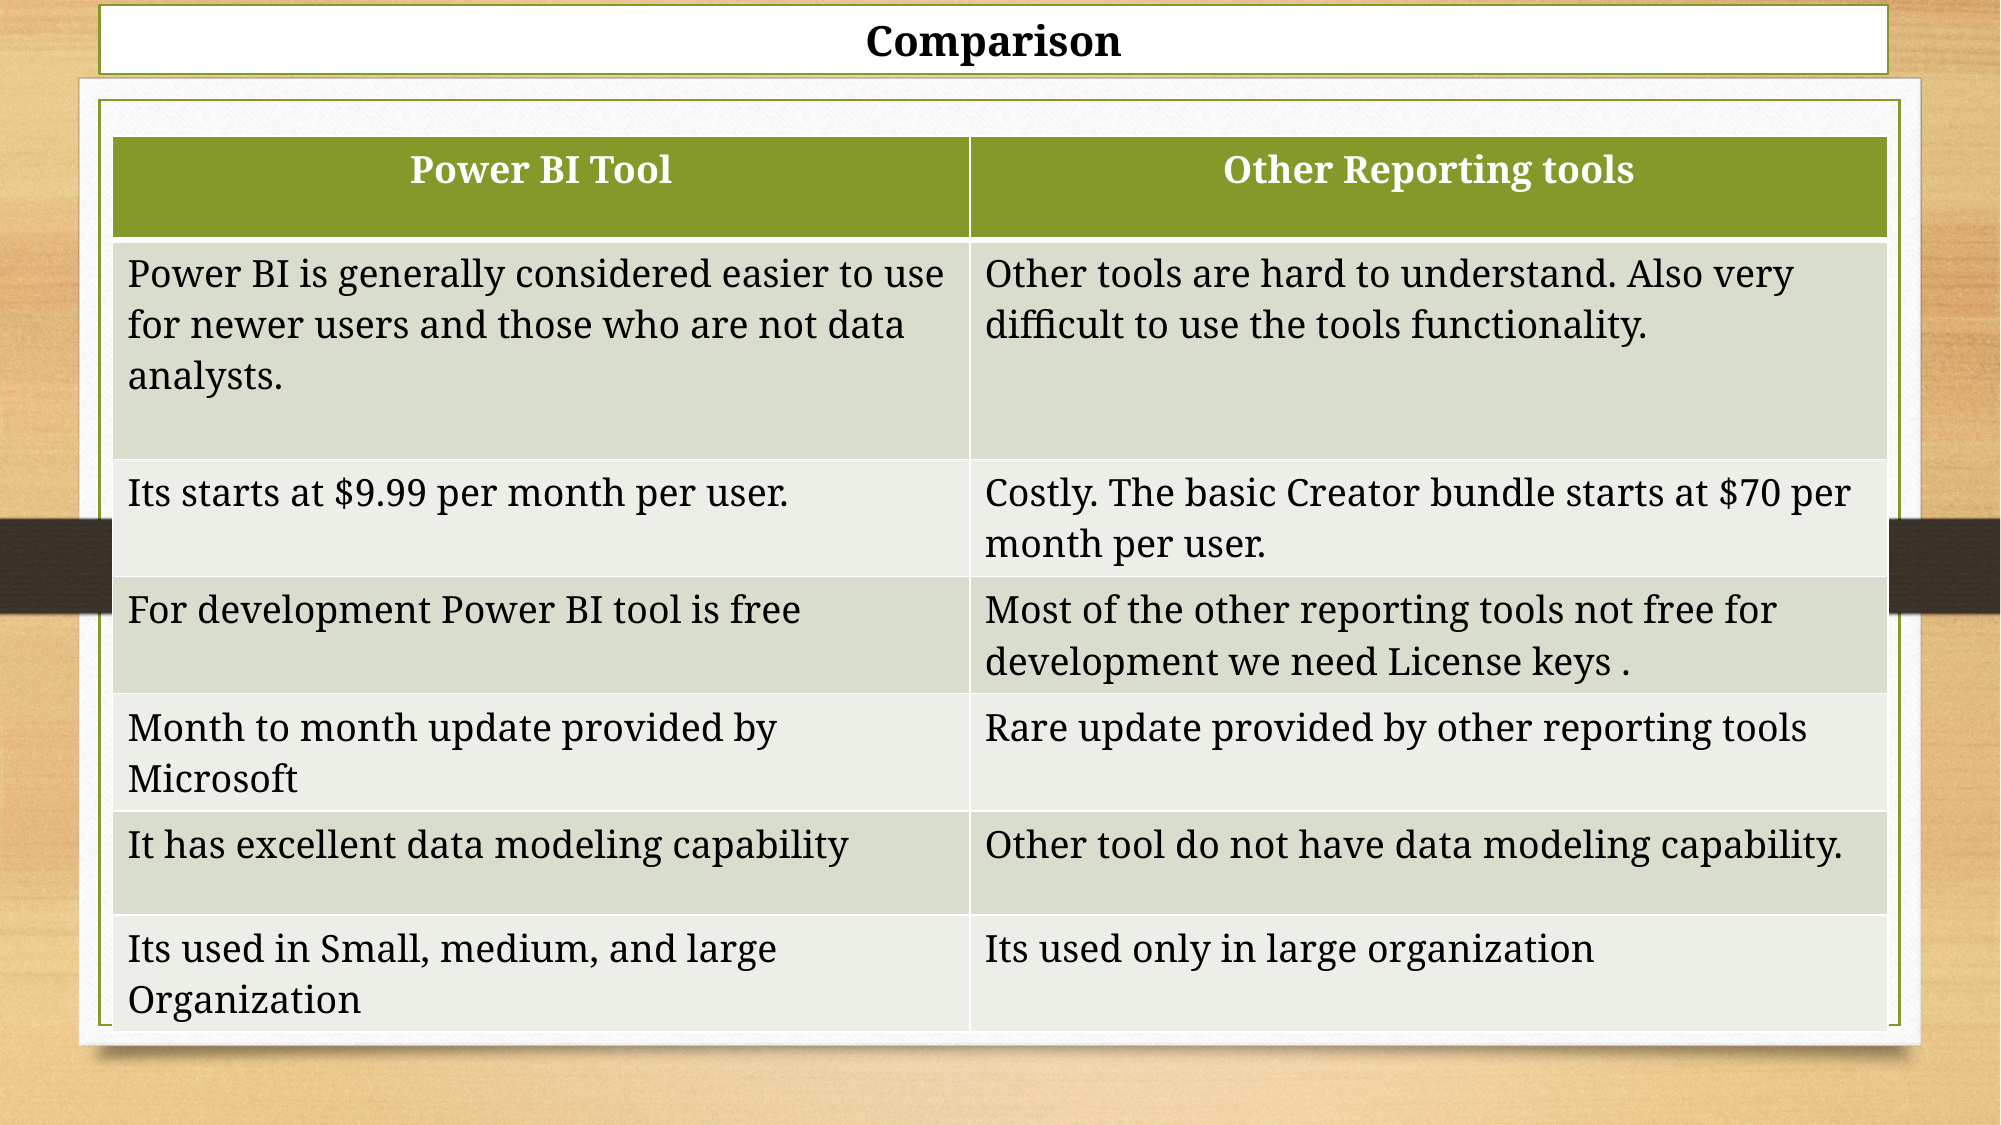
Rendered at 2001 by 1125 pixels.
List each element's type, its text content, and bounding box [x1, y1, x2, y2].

table_cell For development Power BI tool is free [113, 577, 969, 693]
picture [0, 0, 2001, 1125]
table_cell Rare update provided by other reporting tools [971, 694, 1887, 810]
table_cell Other tool do not have data modeling capability. [971, 812, 1887, 914]
table_header Other Reporting tools [971, 137, 1887, 237]
table_header Power BI Tool [113, 137, 969, 237]
table_cell Its used in Small, medium, and large Organization [113, 916, 969, 1031]
table_cell Its starts at $9.99 per month per user. [113, 460, 969, 576]
table_cell Costly. The basic Creator bundle starts at $70 per month per user. [971, 460, 1887, 576]
table_cell Most of the other reporting tools not free for development we need License keys . [971, 577, 1887, 693]
table_cell Its used only in large organization [971, 916, 1887, 1031]
table_cell It has excellent data modeling capability [113, 812, 969, 914]
table_cell Power BI is generally considered easier to use for newer users and those who are not data analysts. [113, 243, 969, 459]
table_cell Month to month update provided by Microsoft [113, 694, 969, 810]
title Comparison [98, 4, 1889, 75]
table_cell Other tools are hard to understand. Also very difficult to use the tools functionality. [971, 243, 1887, 459]
